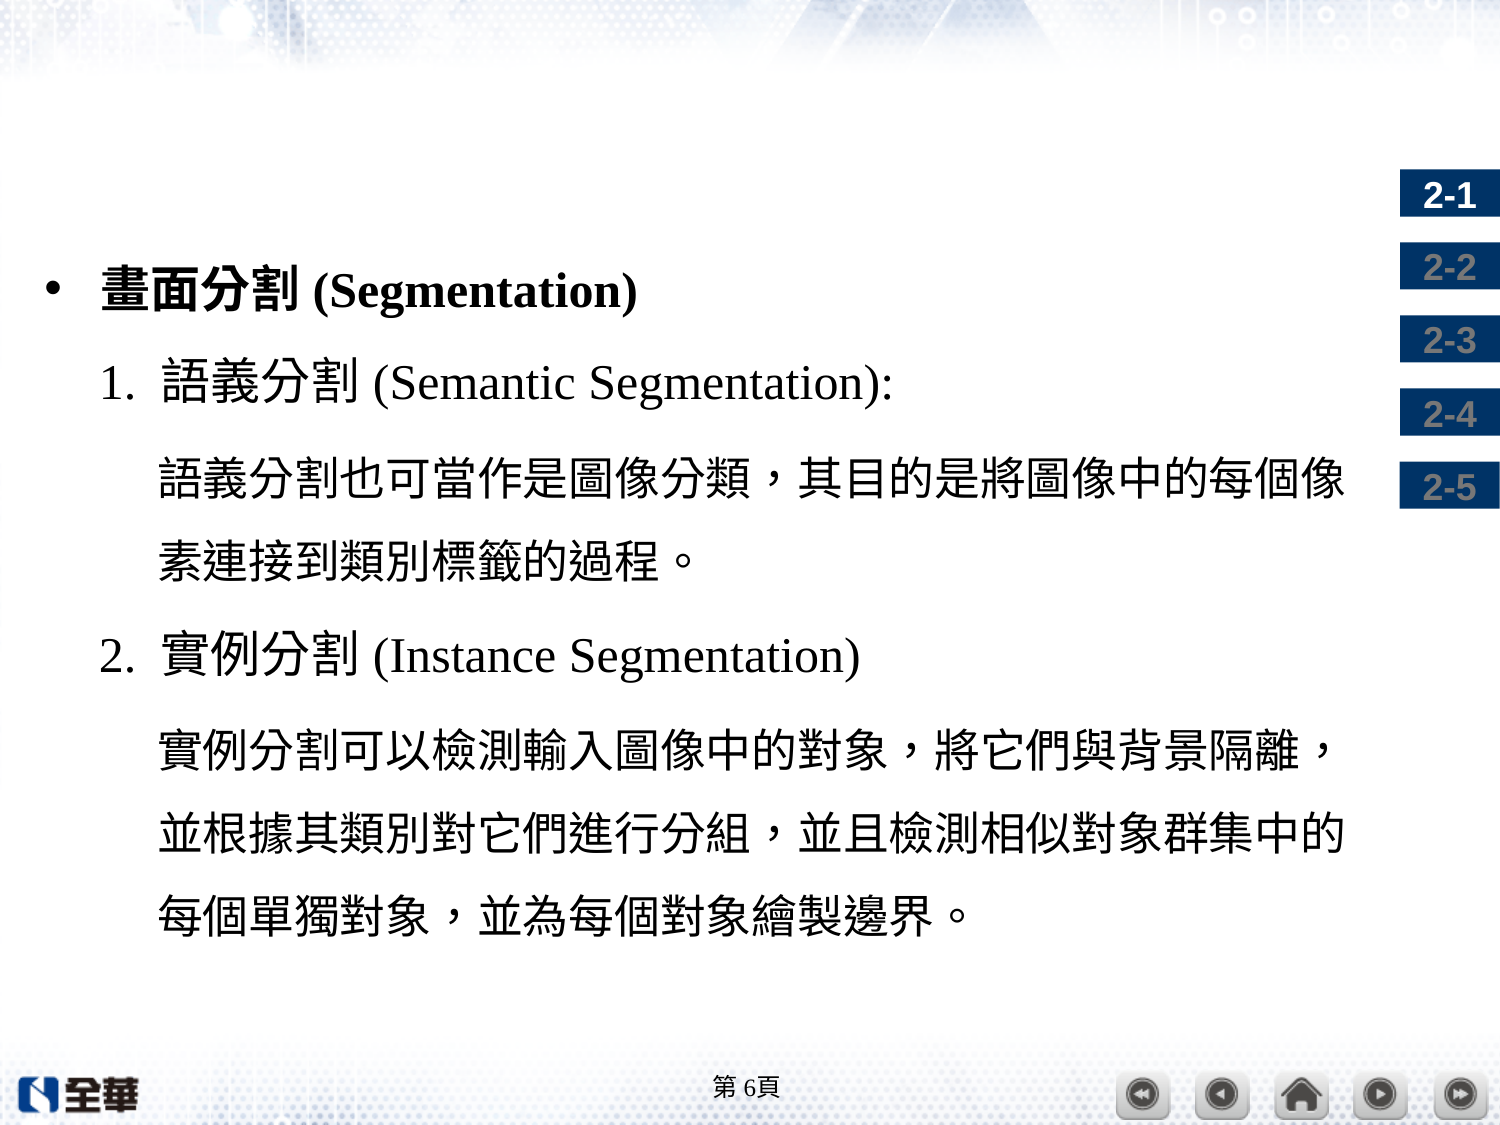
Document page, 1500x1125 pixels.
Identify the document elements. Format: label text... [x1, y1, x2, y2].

list 畫面分割(Segmentation) 1. 語義分割(Semantic Segmentation): 語義分割也可當作是圖像分類，其目的是將圖像中的每個像素連接到類別標籤的過程。 2. 實例分割(Instance Segmentation) 實例分割可以檢測輸入圖像中的對象，將它們與背景隔離，並根據其類別對它們進行分組，並且檢測相似對象群集中的每個單獨對象，並為每個對象繪製邊界。 [29, 219, 1386, 1048]
picture [0, 0, 1500, 1125]
